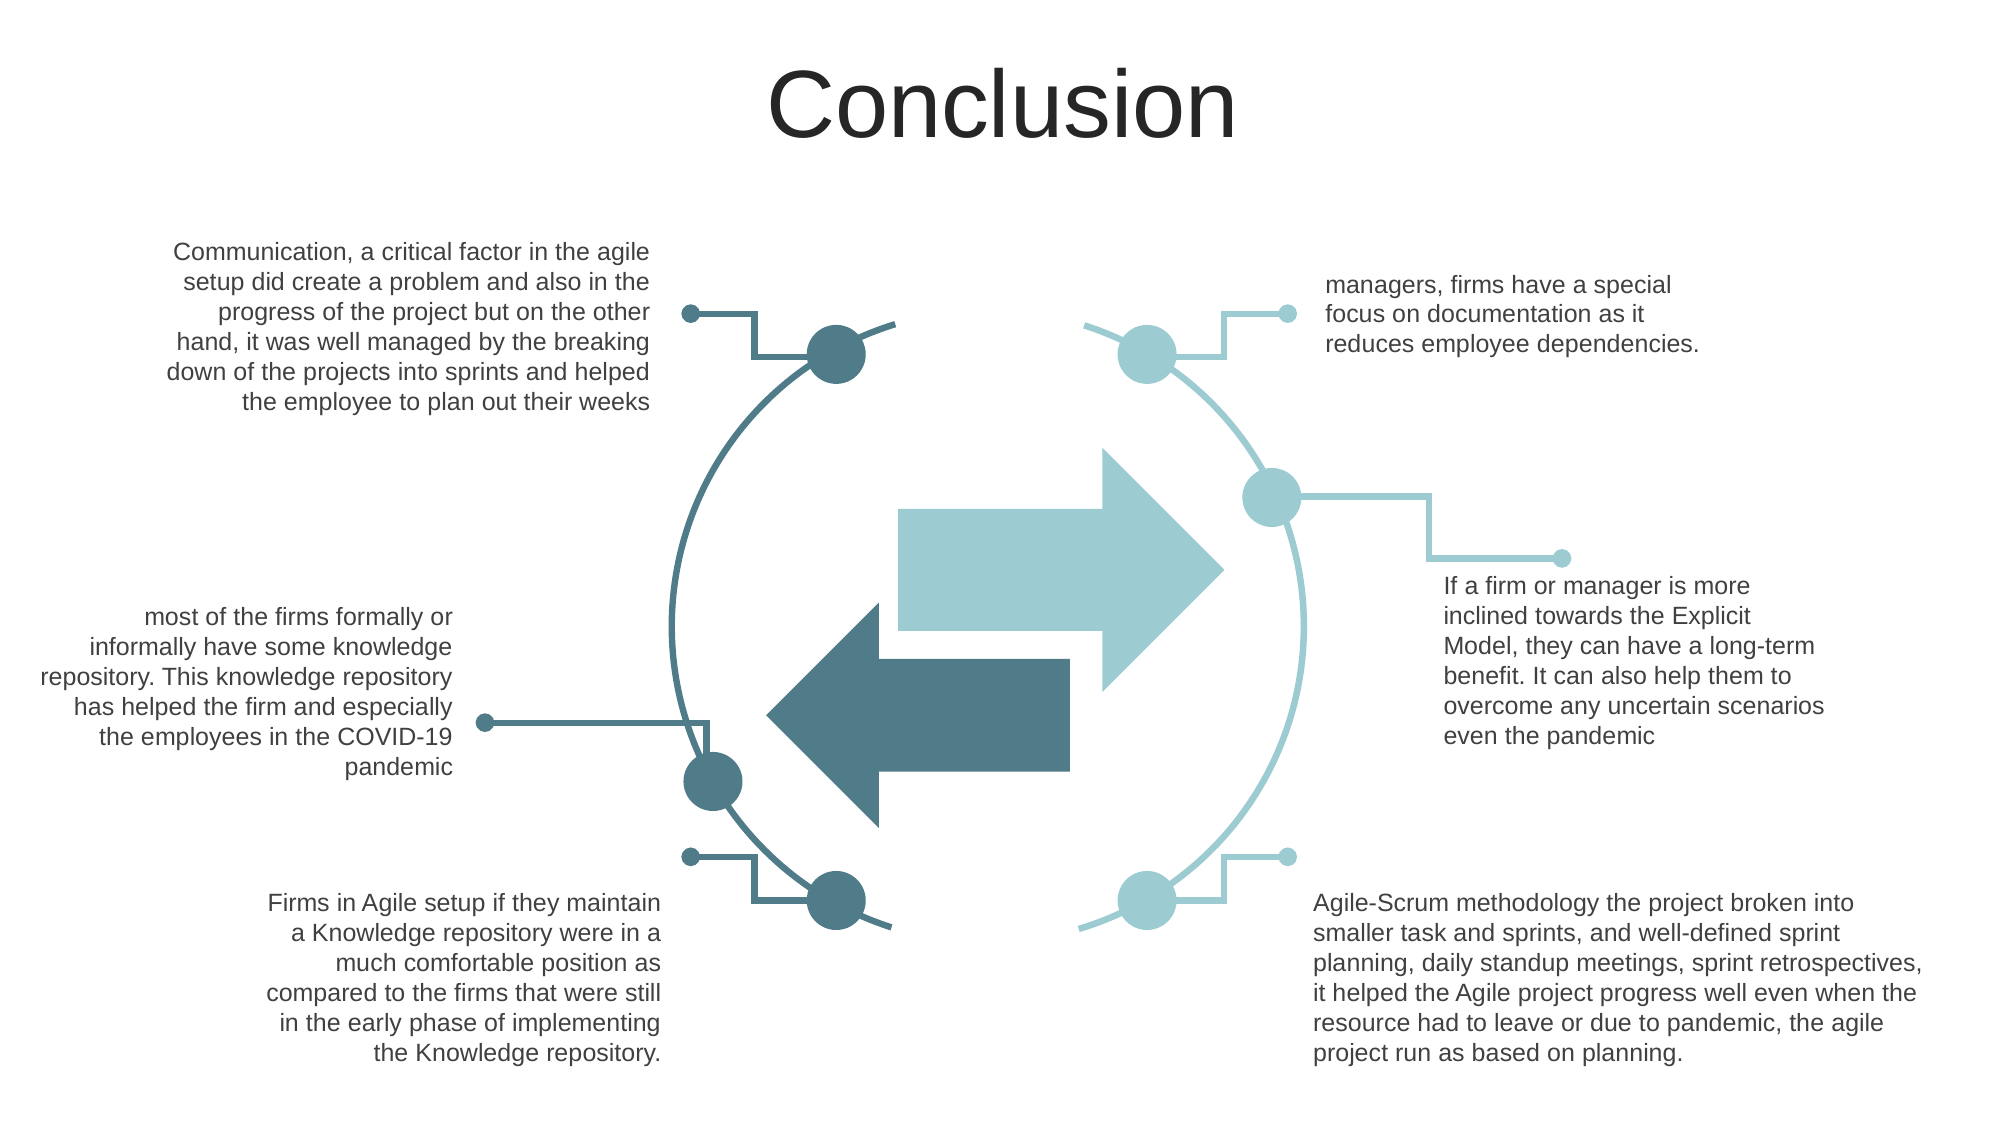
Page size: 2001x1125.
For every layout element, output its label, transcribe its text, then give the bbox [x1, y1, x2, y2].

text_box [484, 722, 707, 784]
text_box managers, firms have a special focus on documentation as it reduces employee dependencies. [1310, 260, 1723, 366]
text_box [1198, 522, 1309, 856]
text_box [667, 362, 809, 720]
text_box [806, 323, 867, 385]
text_box Communication, a critical factor in the agile setup did create a problem and also in the progress of the project but on the other hand, it was well managed by the breaking down of the projects into sprints and helped the employee to plan out their weeks [133, 228, 666, 423]
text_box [690, 313, 819, 358]
text_box [1076, 910, 1121, 934]
text_box [1241, 466, 1303, 529]
text_box [682, 750, 744, 813]
text_box Agile-Scrum methodology the project broken into smaller task and sprints, and well-defined sprint planning, daily standup meetings, sprint retrospectives, it helped the Agile project progress well even when the resource had to leave or due to pandemic, the agile project run as based on planning. [1298, 879, 1952, 1074]
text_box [690, 856, 819, 901]
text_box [1160, 856, 1288, 901]
list Conclusion [53, 47, 1952, 166]
text_box [1171, 367, 1266, 470]
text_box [1295, 496, 1562, 559]
text_box [859, 319, 898, 341]
text_box [1081, 320, 1122, 344]
text_box Firms in Agile setup if they maintain a Knowledge repository were in a much comfortable position as compared to the firms that were still in the early phase of implementing the Knowledge repository. [249, 879, 677, 1074]
text_box If a firm or manager is more inclined towards the Explicit Model, they can have a long-term benefit. It can also help them to overcome any uncertain scenarios even the pandemic [1428, 562, 1841, 757]
text_box [860, 913, 894, 932]
text_box [805, 869, 867, 932]
text_box [725, 806, 777, 856]
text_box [766, 447, 1225, 828]
text_box most of the firms formally or informally have some knowledge repository. This knowledge repository has helped the firm and especially the employees in the COVID-19 pandemic [23, 593, 469, 788]
text_box [1116, 869, 1178, 932]
text_box [1116, 323, 1178, 385]
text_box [1160, 313, 1288, 358]
